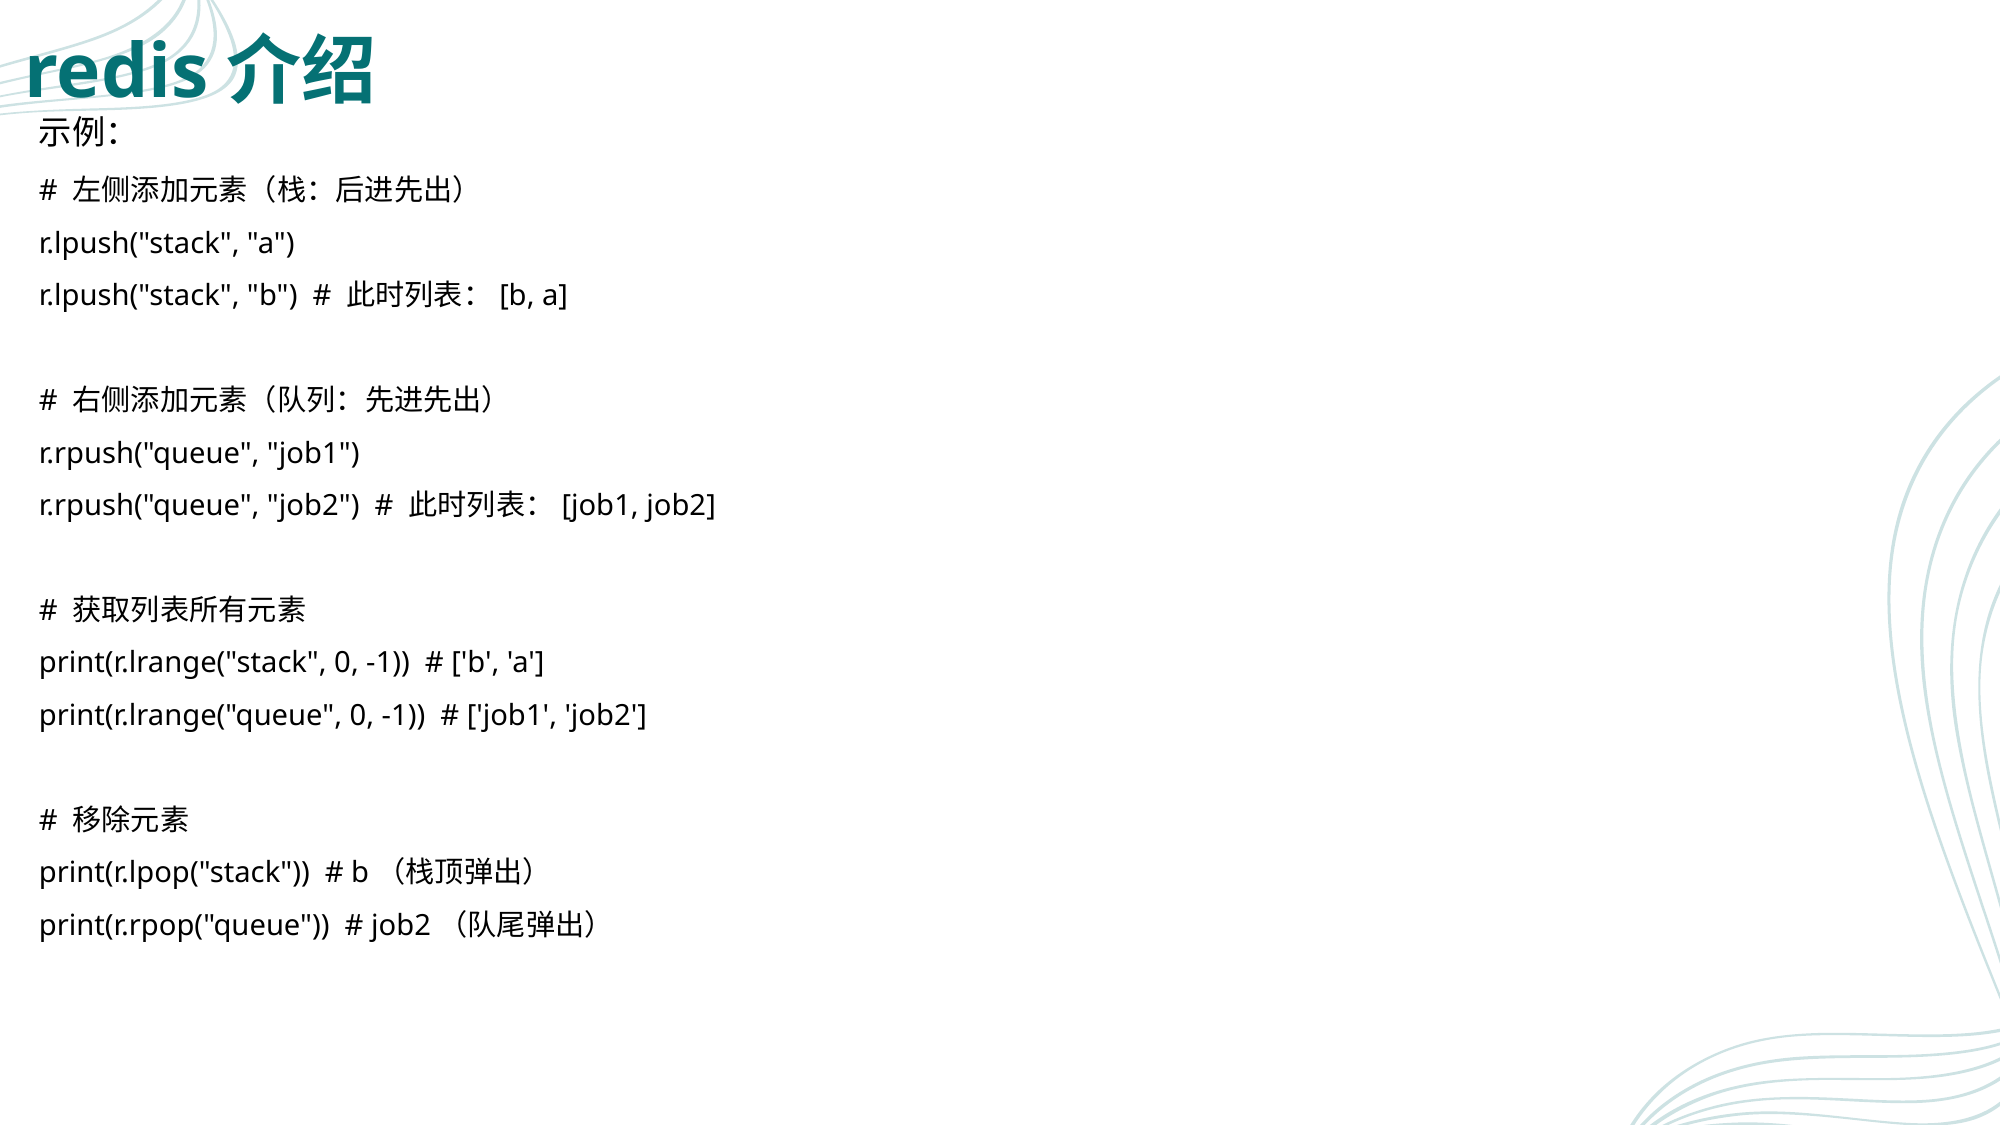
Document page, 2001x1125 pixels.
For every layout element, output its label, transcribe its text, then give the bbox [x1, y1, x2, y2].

title redis介绍 [24, 21, 1796, 104]
text_box 示例： # 左侧添加元素（栈：后进先出） r.lpush("stack", "a") r.lpush("stack", "b") # 此时列表：[b, a] # 右侧添加元素（队列：先进先出） r.rpush("queue", "job1") r.rpush("queue", "job2") # 此时列表：[job1, job2] # 获取列表所有元素 print(r.lrange("stack", 0, -1)) # ['b', 'a'] print(r.lrange("queue", 0, -1)) # ['job1', 'job2'] # 移除元素 print(r.lpop("stack")) # b（栈顶弹出） print(r.rpop("queue")) # job2（队尾弹出） [24, 104, 1903, 1125]
